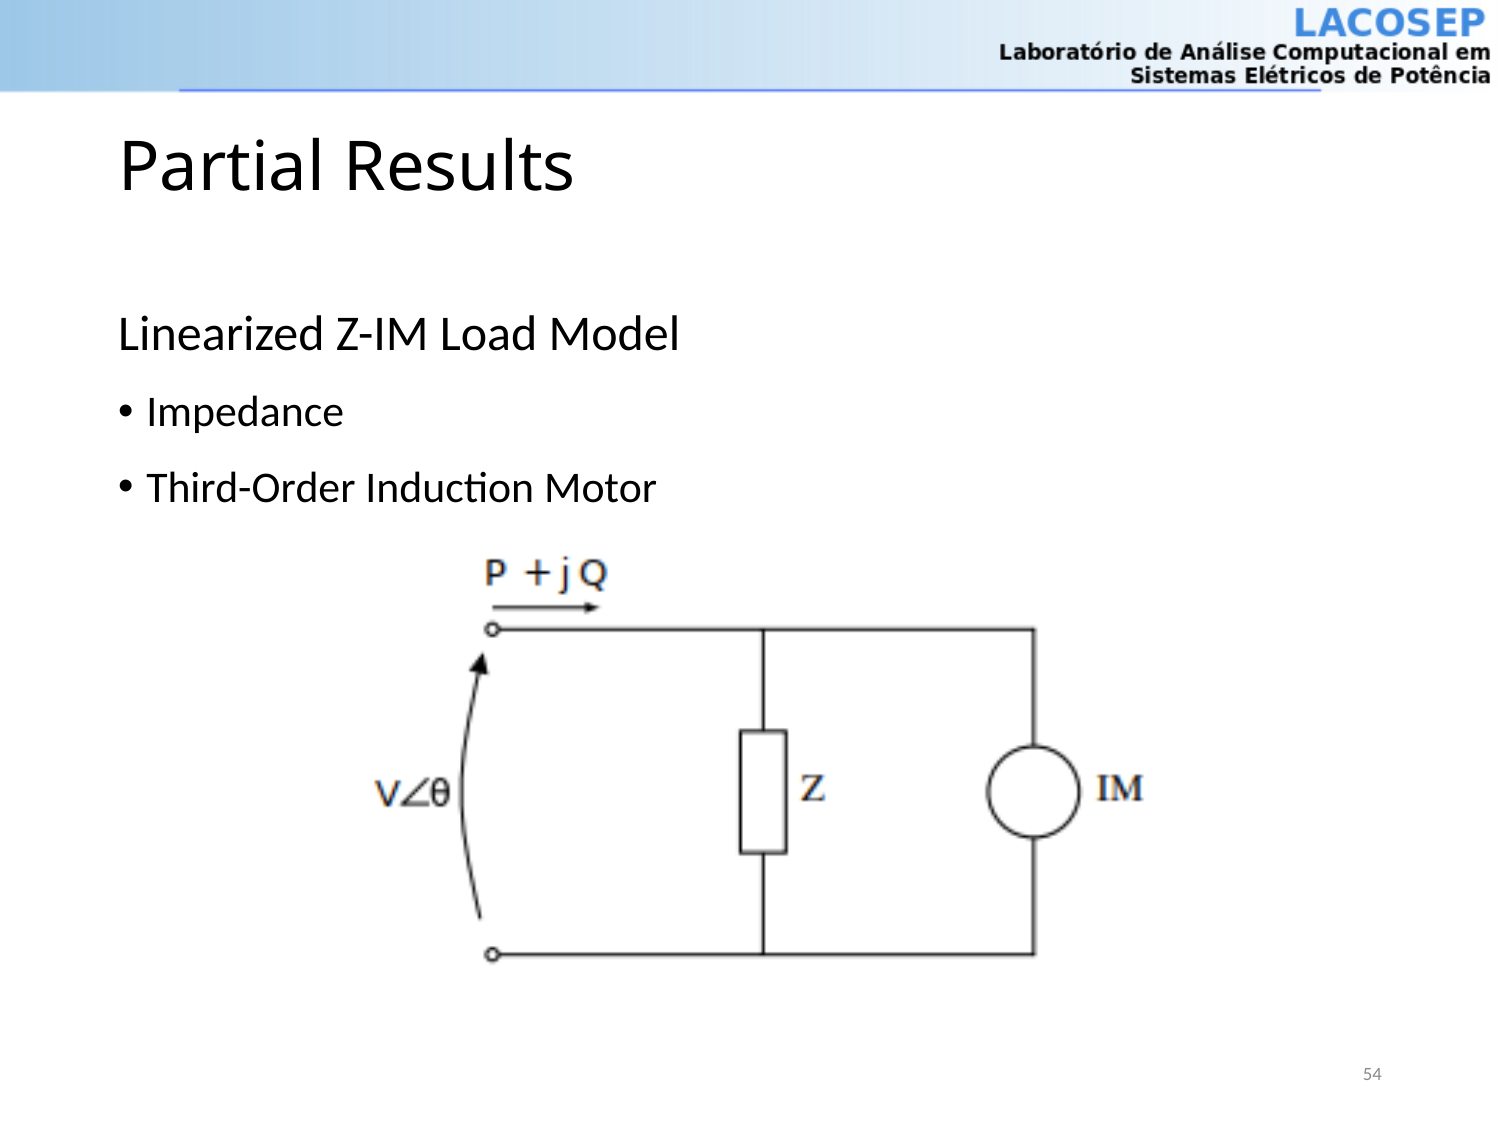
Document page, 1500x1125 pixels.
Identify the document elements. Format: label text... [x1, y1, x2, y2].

slide_number 54 [1059, 1042, 1397, 1103]
list Linearized Z-IM Load Model Impedance Third-Order Induction Motor [103, 299, 1397, 1014]
title Partial Results [103, 59, 1397, 278]
picture [0, 0, 1500, 1125]
